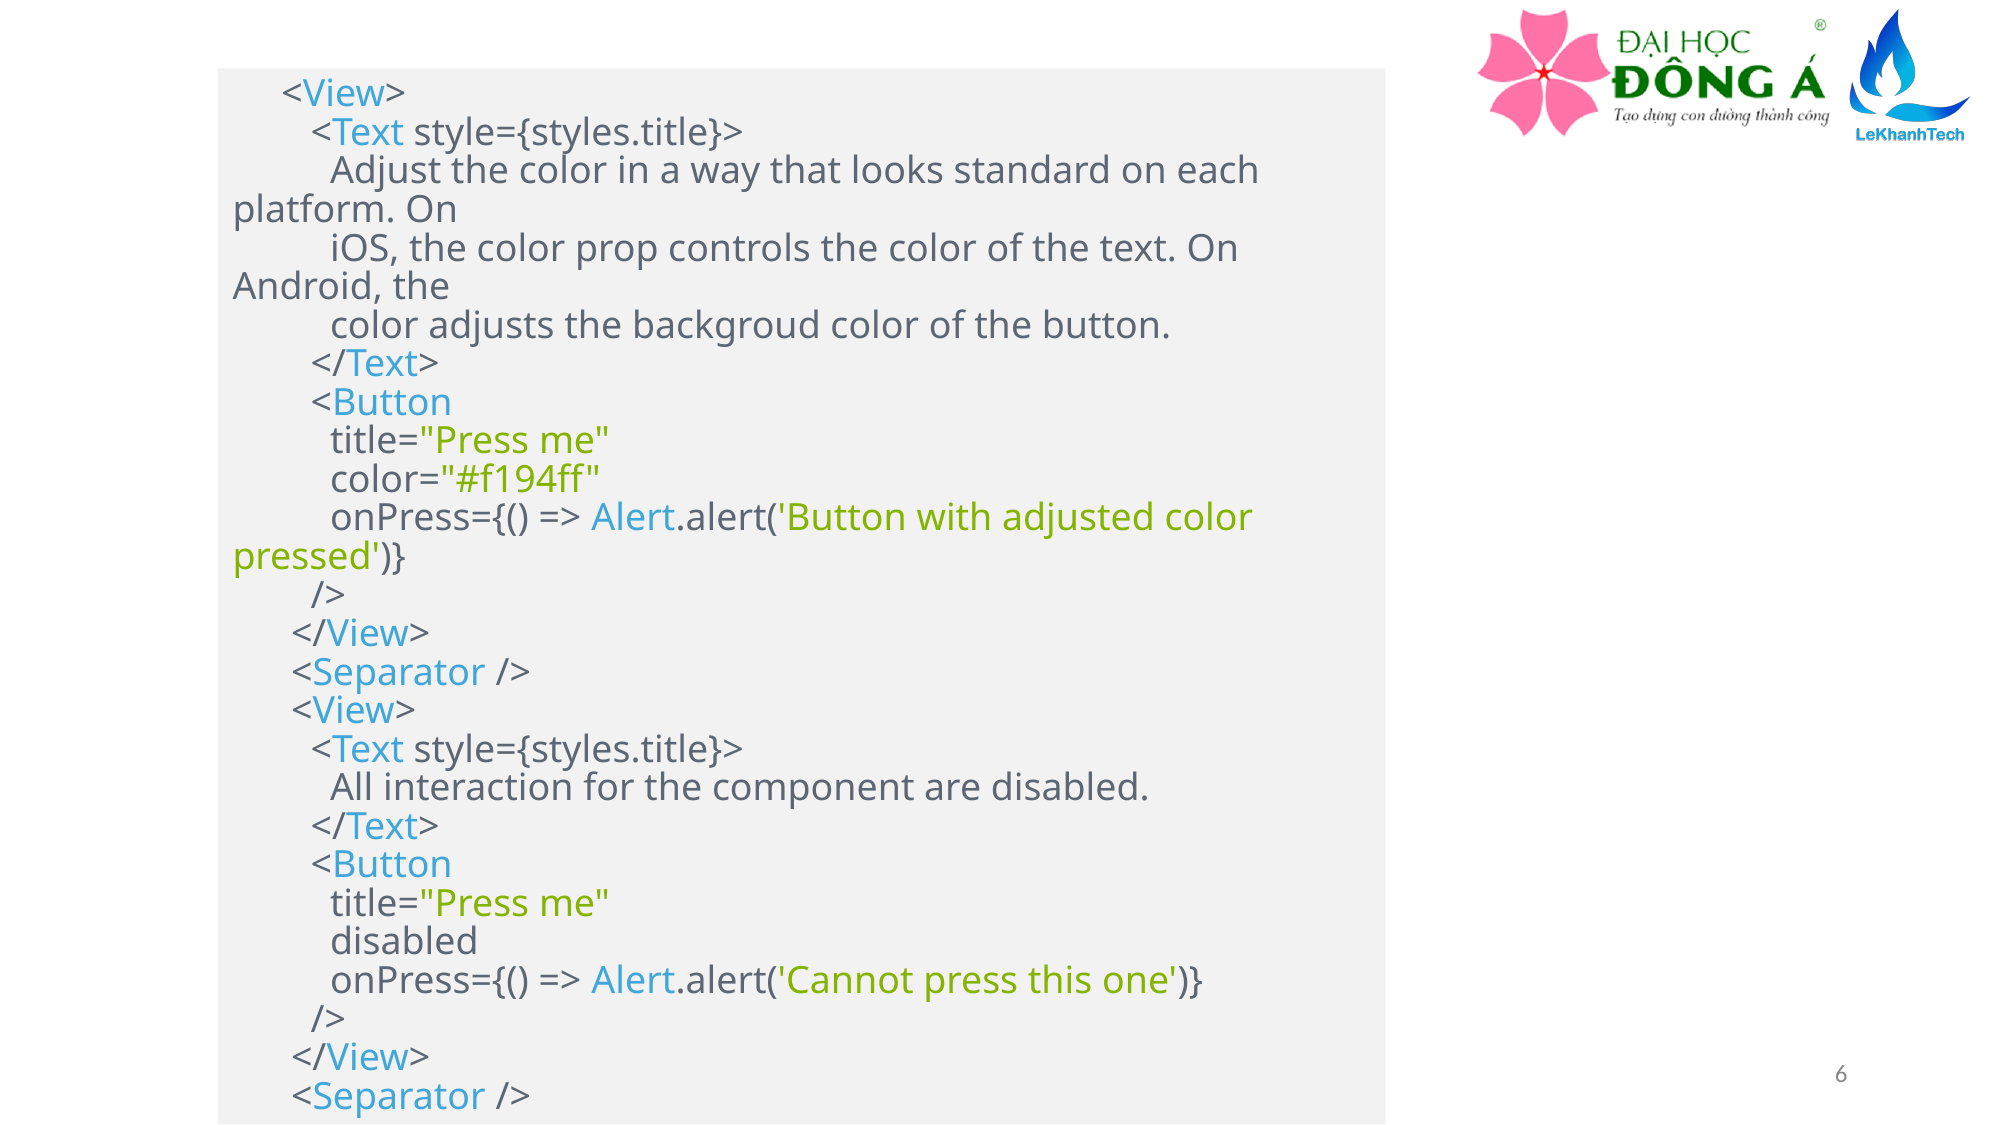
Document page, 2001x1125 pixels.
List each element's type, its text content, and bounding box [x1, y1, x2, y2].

text_box <View> <Text style={styles.title}> Adjust the color in a way that looks standard on each platform. On iOS, the color prop controls the color of the text. On Android, the color adjusts the backgroud color of the button. </Text> <Button title="Press me" color="#f194ff" onPress={() => Alert.alert('Button with adjusted color pressed')} /> </View> <Separator /> <View> <Text style={styles.title}> All interaction for the component are disabled. </Text> <Button title="Press me" disabled onPress={() => Alert.alert('Cannot press this one')} /> </View> <Separator /> [217, 68, 1386, 1125]
slide_number 6 [1412, 1042, 1863, 1103]
picture [1465, 5, 1980, 144]
